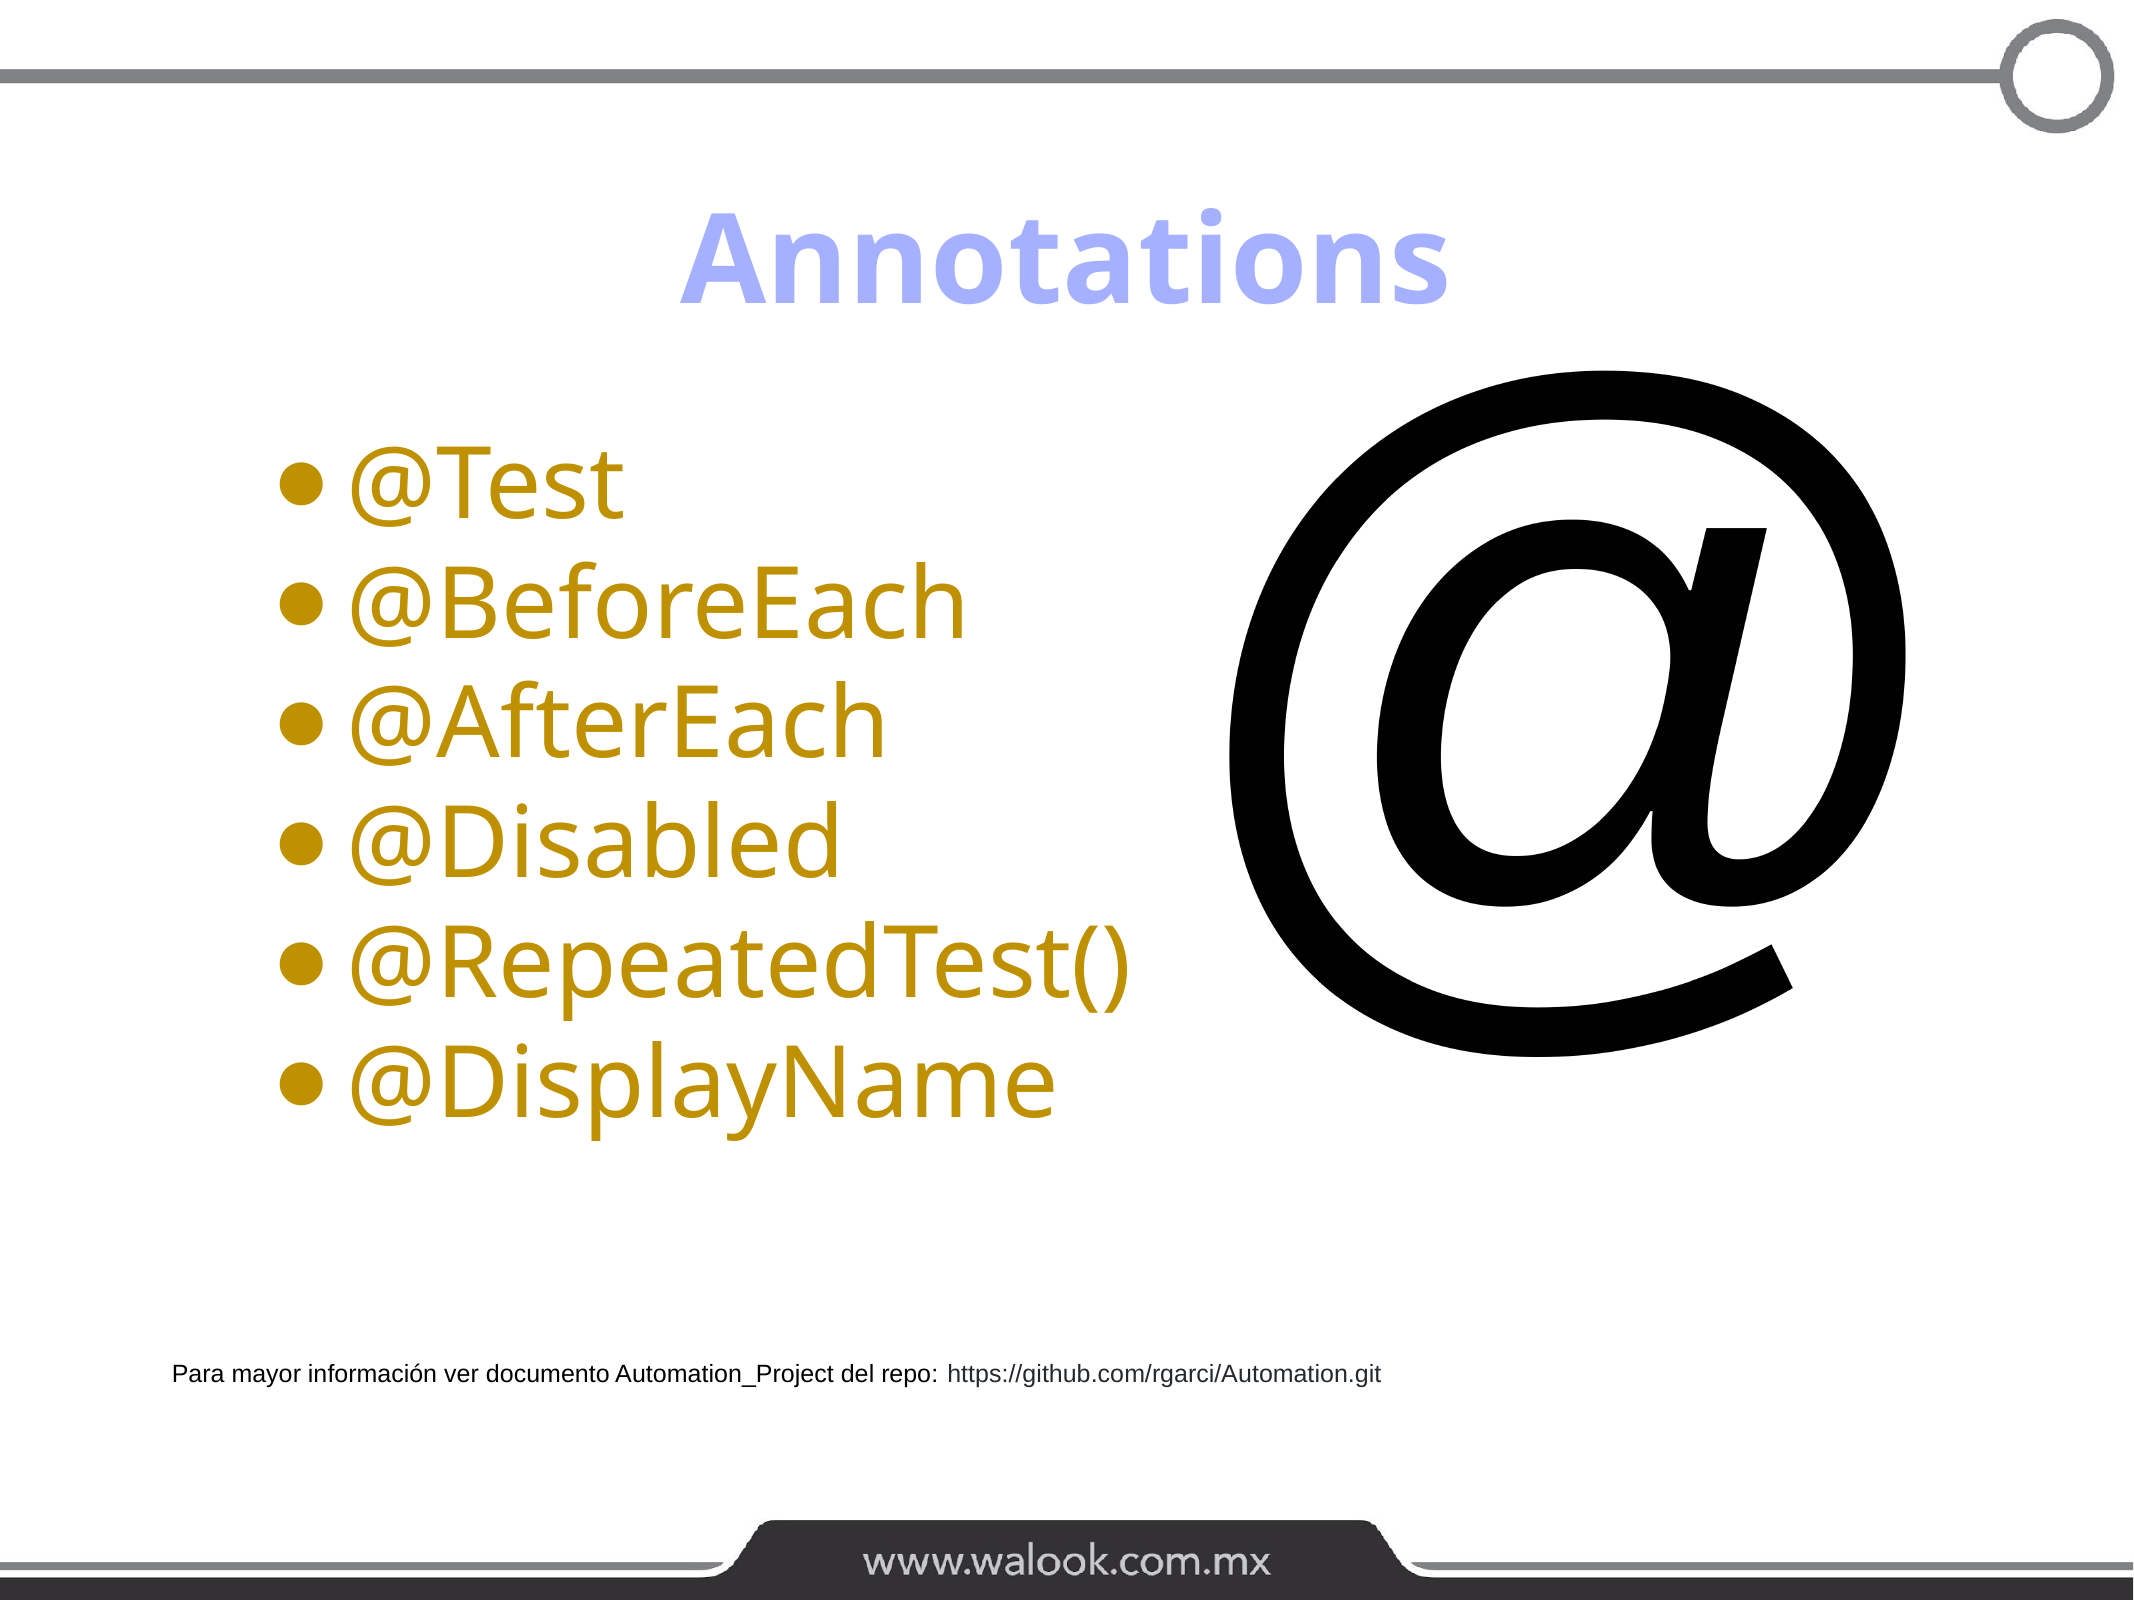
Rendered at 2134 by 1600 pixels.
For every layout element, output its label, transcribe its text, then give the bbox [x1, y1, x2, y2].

list @Test @BeforeEach @AfterEach @Disabled @RepeatedTest() @DisplayName [256, 325, 1922, 1231]
picture [0, 0, 2134, 1600]
text_box Para mayor información ver documento Automation_Project del repo: https://github.com/rgarci/Automation.git [156, 1342, 2034, 1384]
title Annotations [156, 76, 1978, 431]
